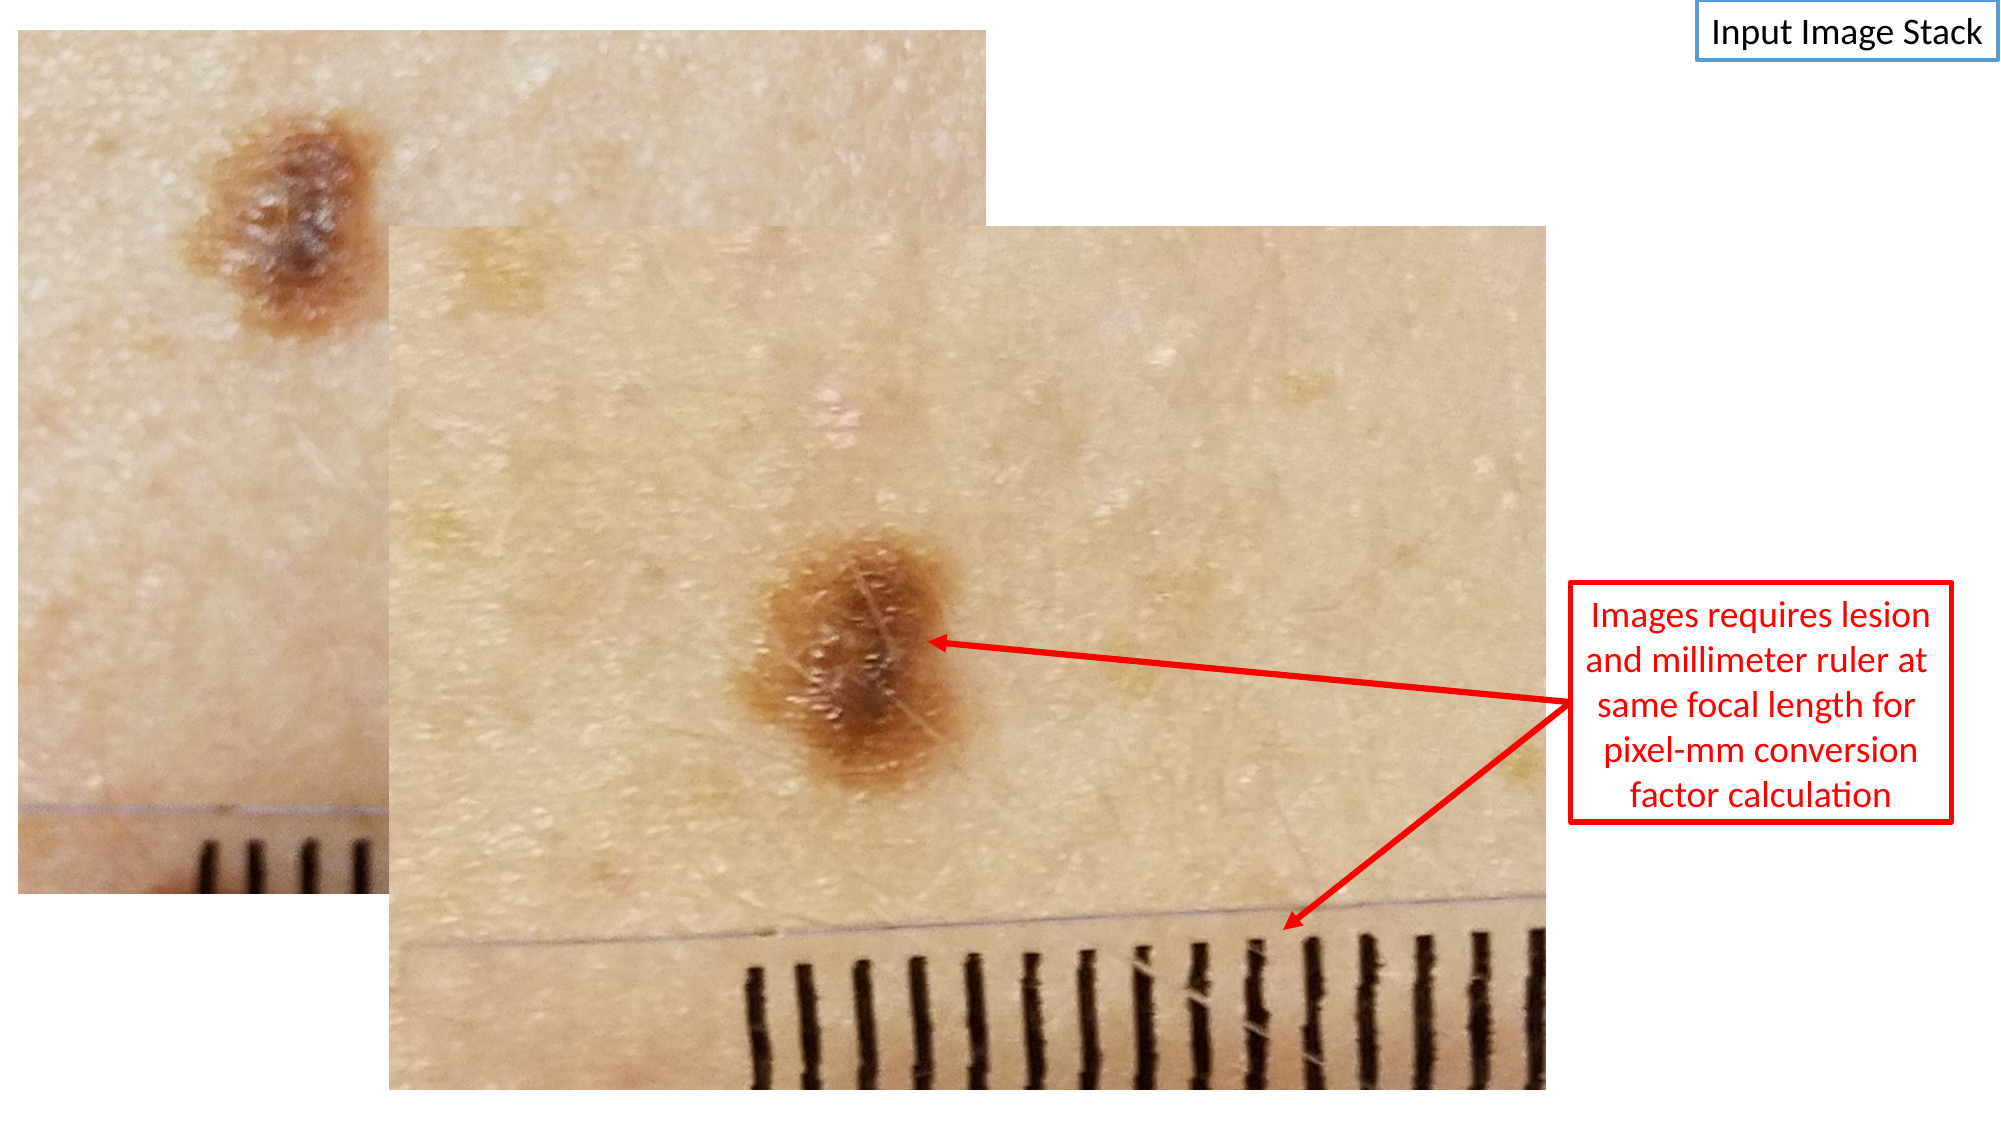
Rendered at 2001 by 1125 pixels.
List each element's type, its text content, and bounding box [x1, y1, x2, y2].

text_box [927, 641, 1569, 704]
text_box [1283, 704, 1569, 930]
picture [18, 30, 1546, 1090]
text_box Input Image Stack [1696, 0, 1999, 60]
text_box Images requires lesion and millimeter ruler at same focal length for pixel-mm conversion factor calculation [1570, 582, 1952, 822]
